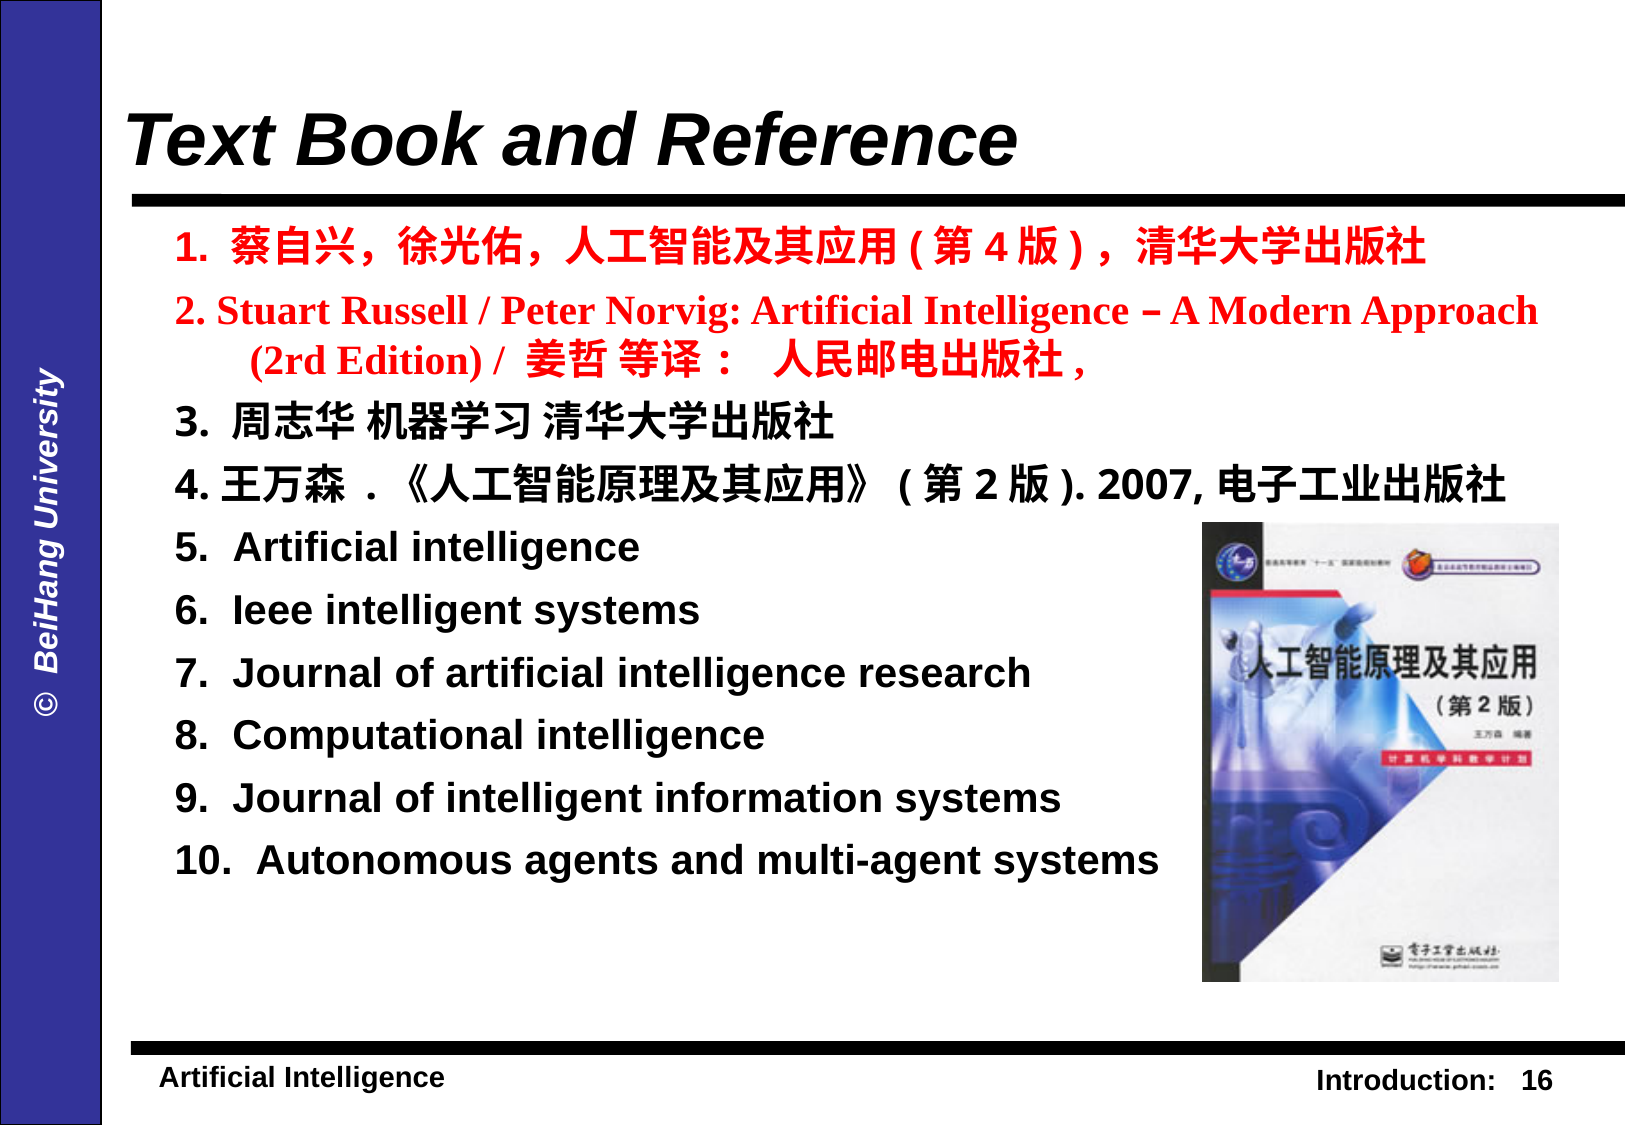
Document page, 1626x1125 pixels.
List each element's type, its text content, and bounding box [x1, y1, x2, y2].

text_box Text Book and Reference [108, 83, 1512, 188]
text_box 1. 蔡自兴，徐光佑，人工智能及其应用(第4版)，清华大学出版社 2. Stuart Russell / Peter Norvig: Artificial Intelligence – A Modern Approach (2rd Edition) / 姜哲 等译: 人民邮电出版社, 3. 周志华 机器学习 清华大学出版社 4.王万森 .《人工智能原理及其应用》(第2版). 2007,电子工业出版社 5. Artificial intelligence 6. Ieee intelligent systems 7. Journal of artificial intelligence research 8. Computational intelligence 9. Journal of intelligent information systems 10. Autonomous agents and multi-agent systems [159, 220, 1594, 953]
picture [1202, 521, 1559, 982]
